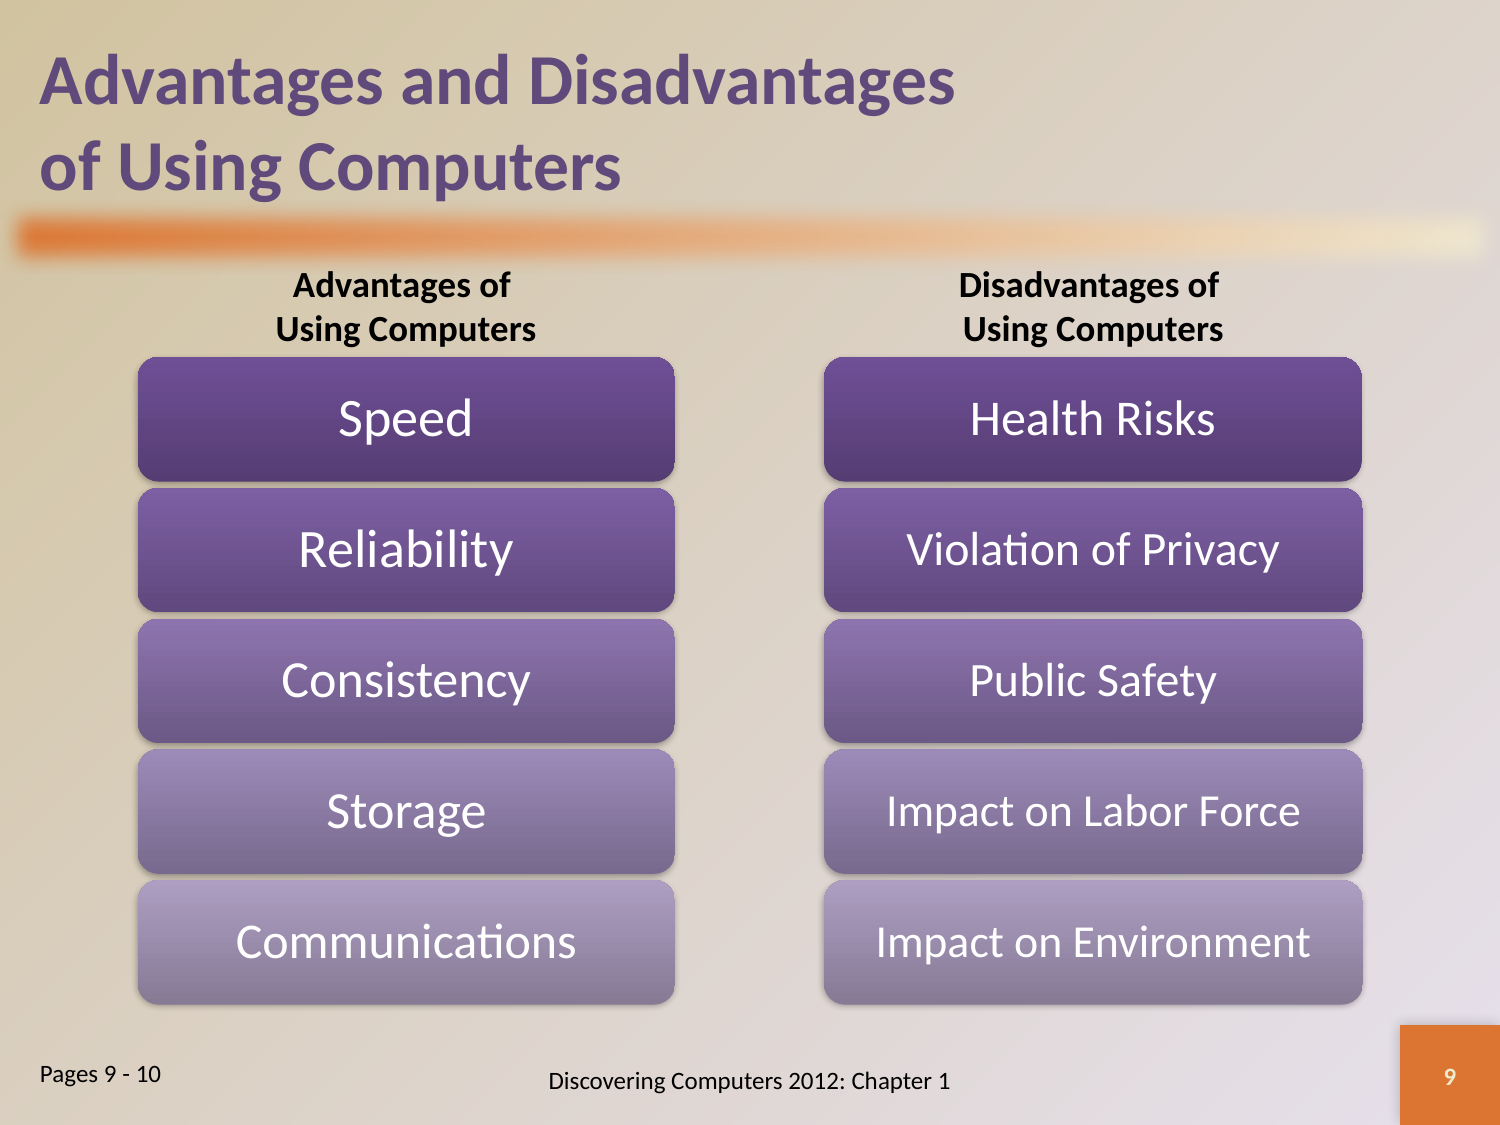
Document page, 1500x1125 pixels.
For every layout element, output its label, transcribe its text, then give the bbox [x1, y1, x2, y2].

list Disadvantages of Using Computers [761, 251, 1425, 356]
list Advantages of Using Computers [75, 251, 738, 356]
title Advantages and Disadvantages of Using Computers [24, 24, 1475, 213]
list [761, 356, 1426, 1006]
list Pages 9 - 10 [24, 1050, 300, 1100]
slide_number 9 [1400, 1025, 1500, 1125]
footer Discovering Computers 2012: Chapter 1 [362, 1050, 1138, 1110]
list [74, 356, 738, 1006]
